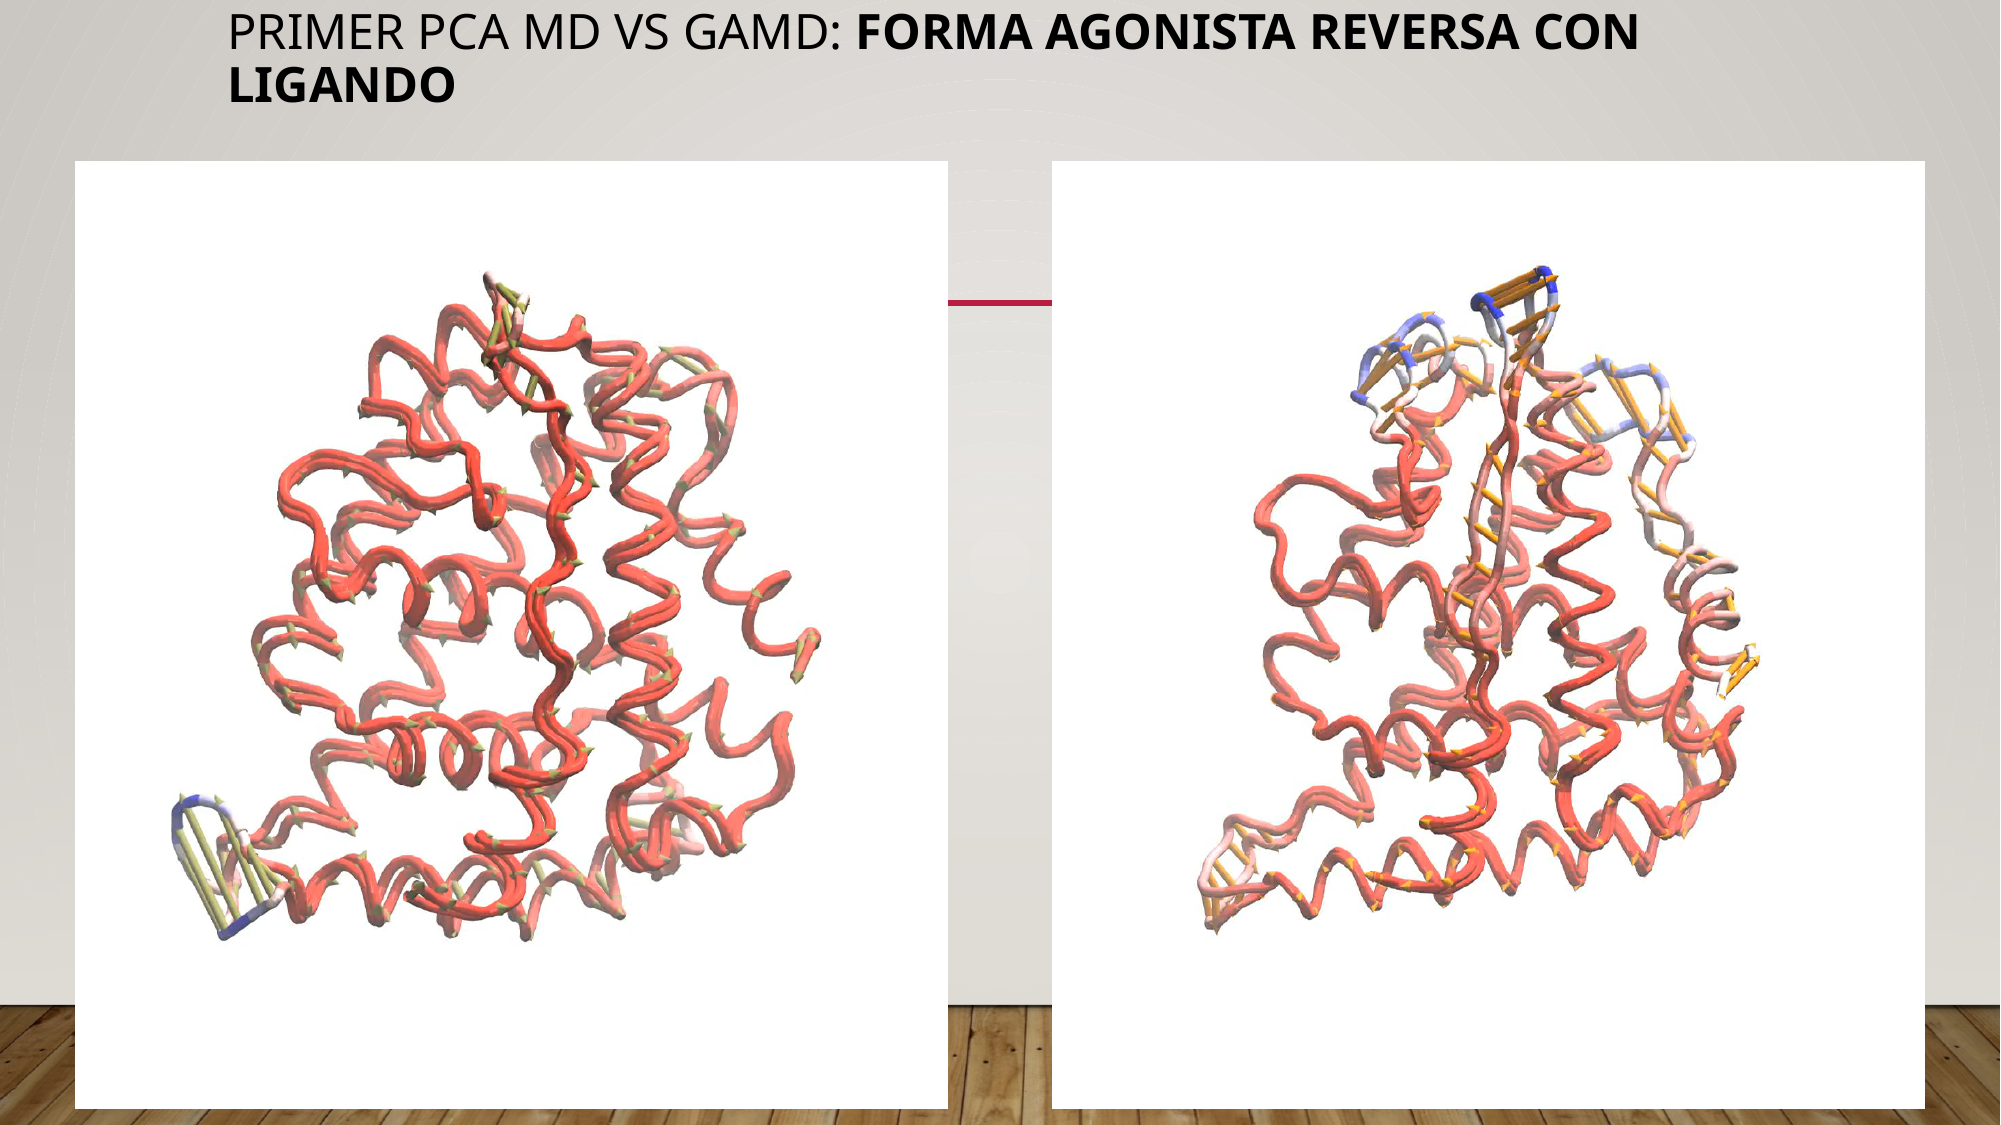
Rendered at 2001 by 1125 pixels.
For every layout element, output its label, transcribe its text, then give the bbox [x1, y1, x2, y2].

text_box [74, 160, 949, 1110]
title Primer PCA MD vs GAMD: Forma Agonista reversa con ligando [212, 0, 1788, 122]
picture [0, 1005, 2000, 1125]
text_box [1051, 160, 1926, 1110]
